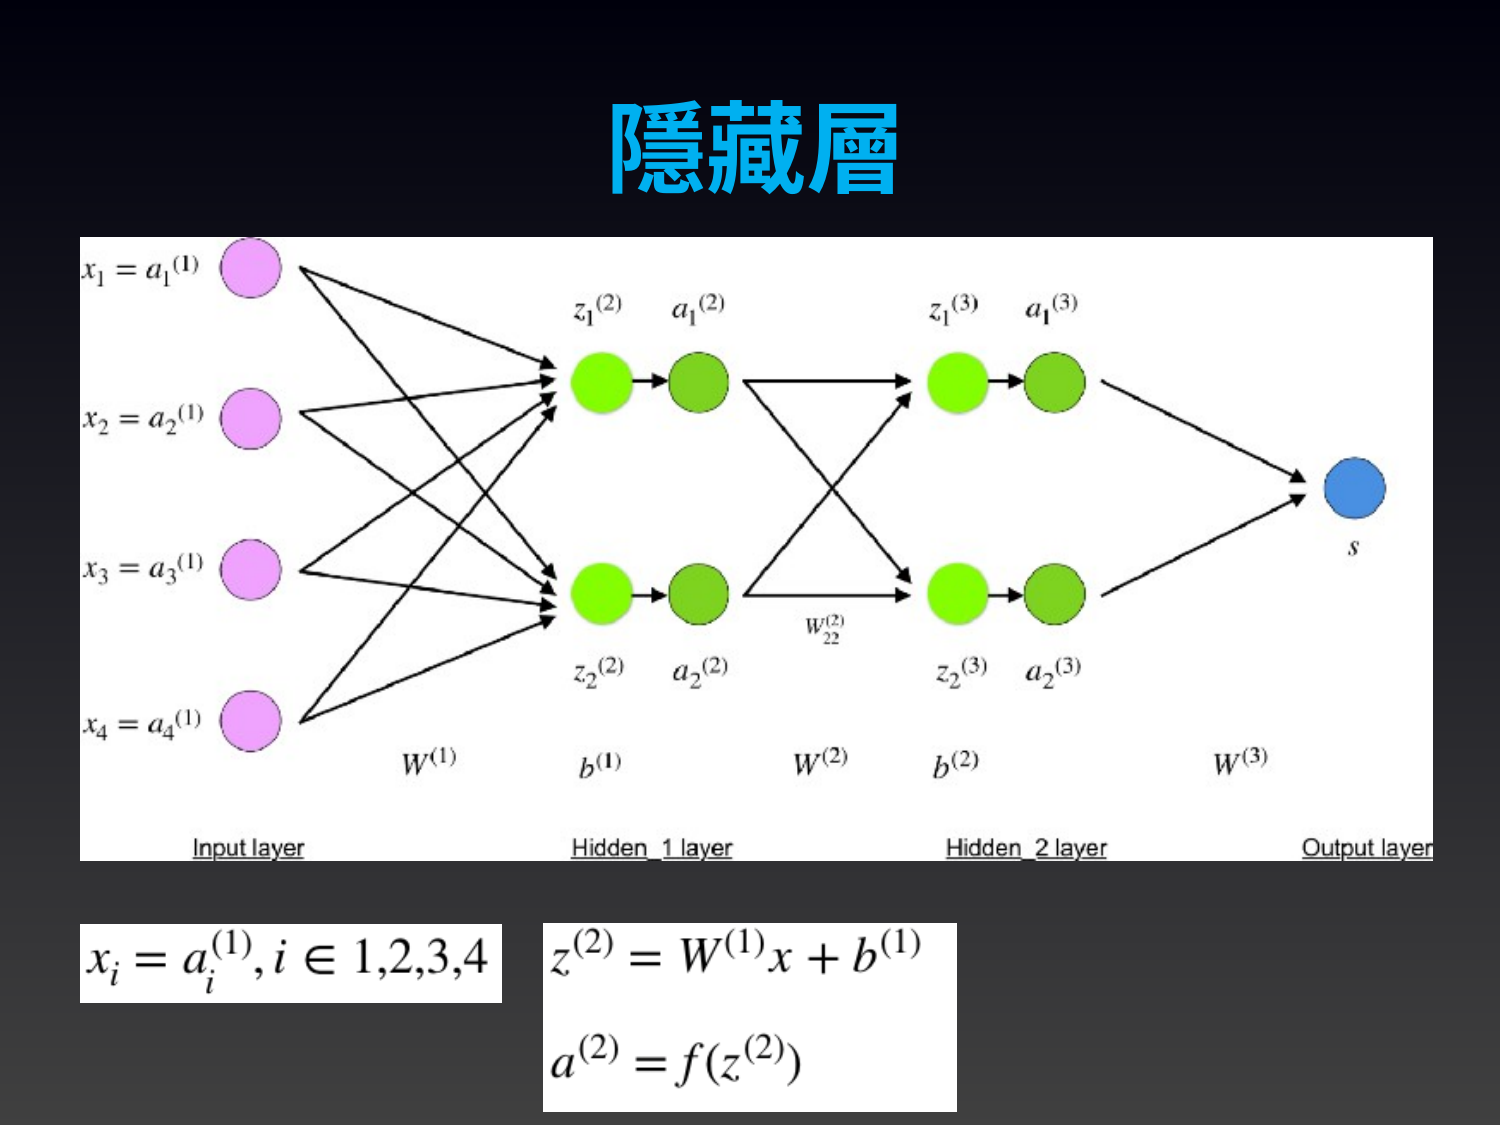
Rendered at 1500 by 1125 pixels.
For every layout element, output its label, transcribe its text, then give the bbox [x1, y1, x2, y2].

text_box 隱藏層 [174, 57, 1338, 221]
picture [79, 237, 1433, 861]
picture [543, 923, 957, 1112]
picture [79, 924, 503, 1004]
